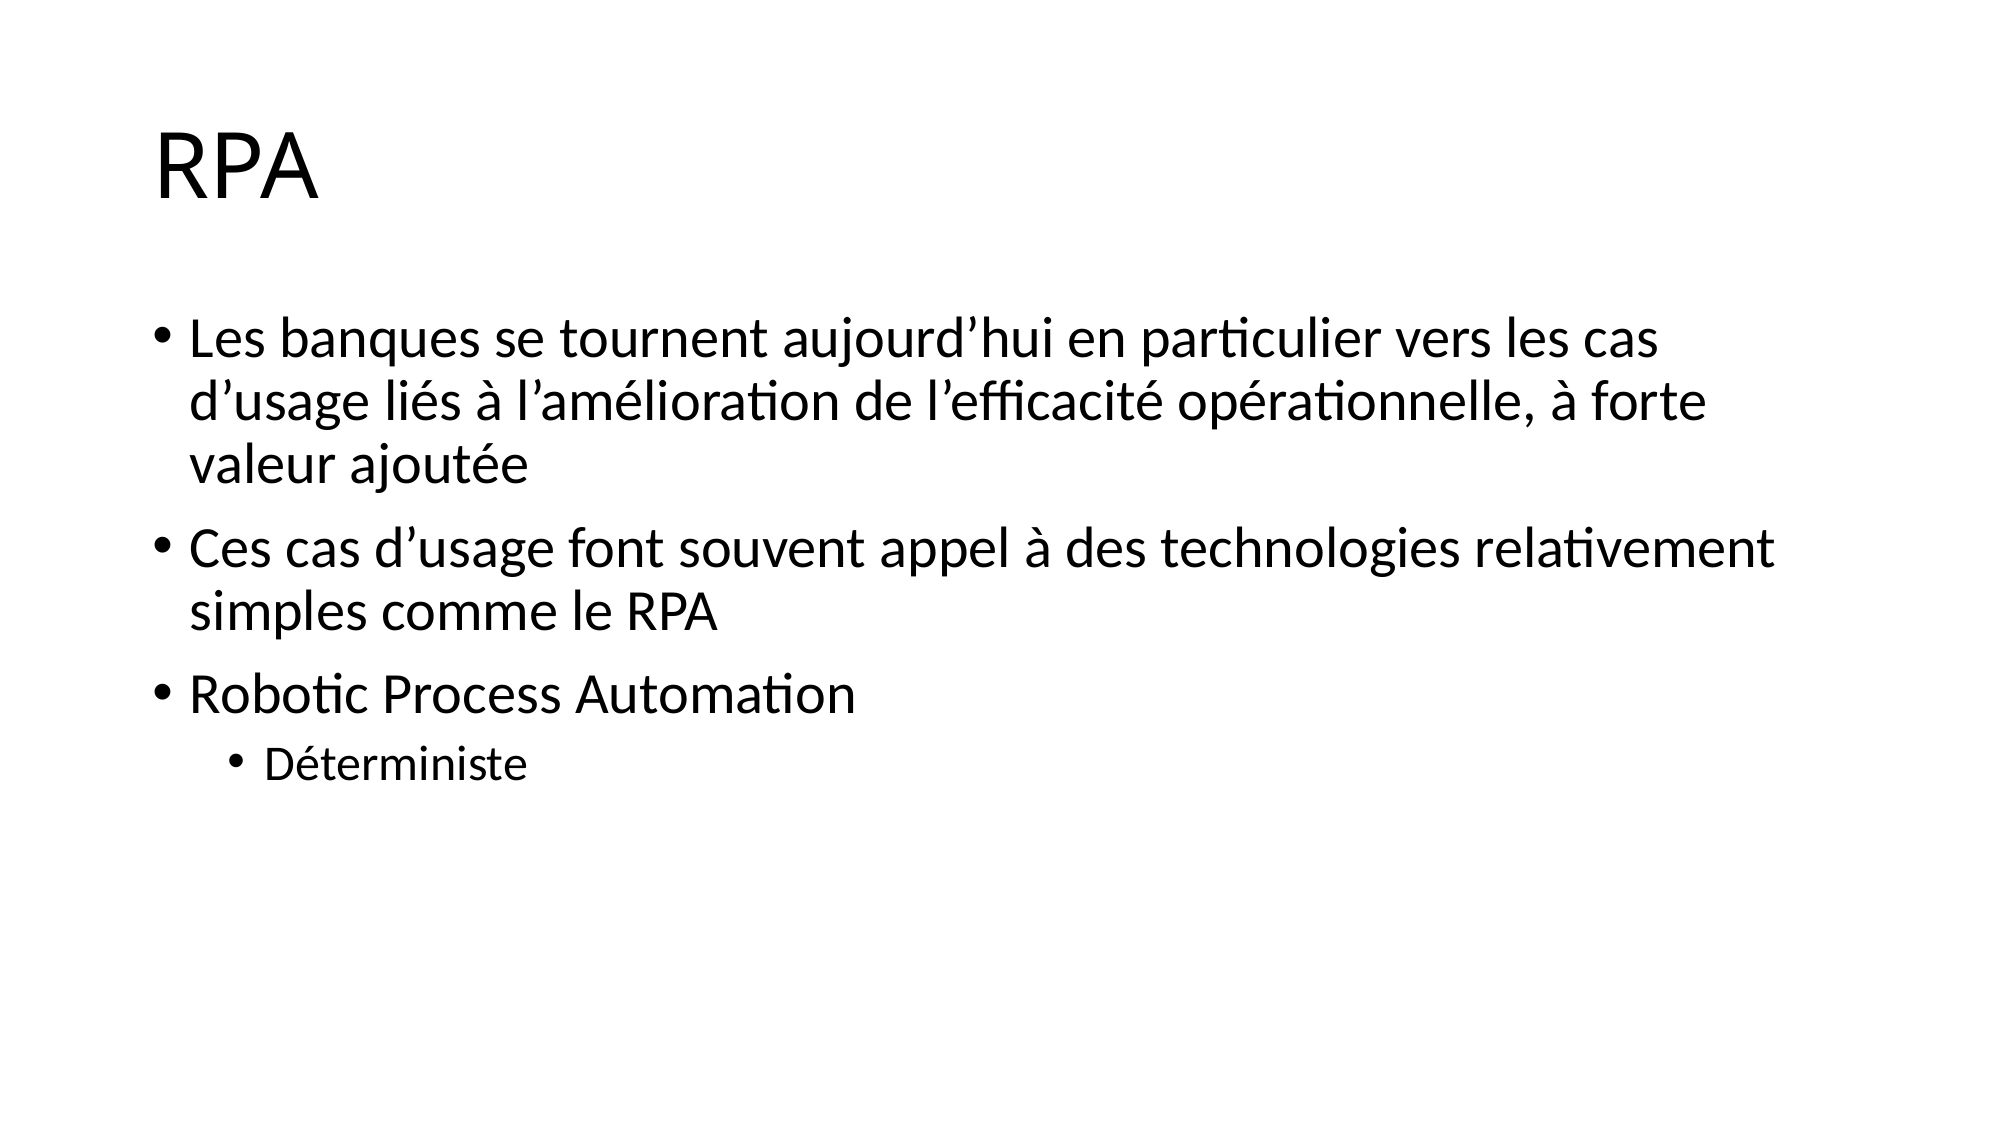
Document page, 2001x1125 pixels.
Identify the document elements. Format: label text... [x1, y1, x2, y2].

title RPA [137, 59, 1863, 278]
list Les banques se tournent aujourd’hui en particulier vers les cas d’usage liés à l’amélioration de l’efficacité opérationnelle, à forte valeur ajoutée Ces cas d’usage font souvent appel à des technologies relativement simples comme le RPA Robotic Process Automation Déterministe [137, 299, 1863, 1014]
